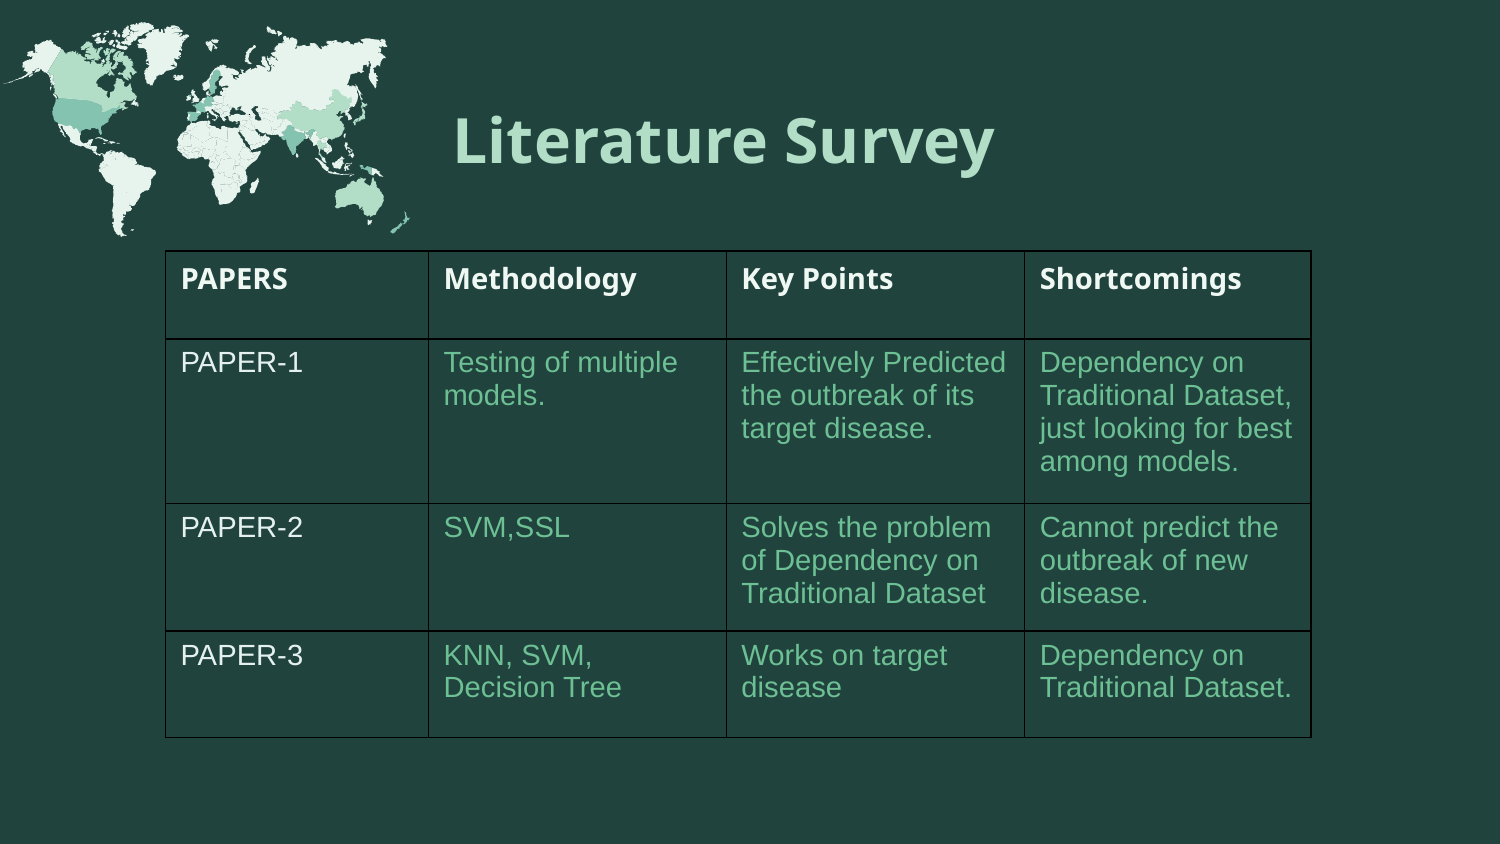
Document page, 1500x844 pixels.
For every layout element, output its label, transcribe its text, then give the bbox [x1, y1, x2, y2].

table_header Shortcomings [1025, 252, 1310, 338]
table_cell KNN, SVM, Decision Tree [429, 632, 726, 737]
table_header Key Points [727, 252, 1024, 338]
table_cell SVM,SSL [429, 504, 726, 630]
table_cell Works on target disease [727, 632, 1024, 737]
table_cell PAPER-1 [166, 340, 428, 503]
table_header PAPERS [166, 252, 428, 338]
table_header Methodology [429, 252, 726, 338]
table_cell PAPER-3 [166, 632, 428, 737]
table_cell Testing of multiple models. [429, 340, 726, 503]
table_cell Dependency on Traditional Dataset. [1025, 632, 1310, 737]
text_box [2, 21, 411, 238]
table_cell Solves the problem of Dependency on Traditional Dataset [727, 504, 1024, 630]
table_cell PAPER-2 [166, 504, 428, 630]
table_cell Effectively Predicted the outbreak of its target disease. [727, 340, 1024, 503]
table_cell Dependency on Traditional Dataset, just looking for best among models. [1025, 340, 1310, 503]
title Literature Survey [415, 86, 1101, 193]
table_cell Cannot predict the outbreak of new disease. [1025, 504, 1310, 630]
